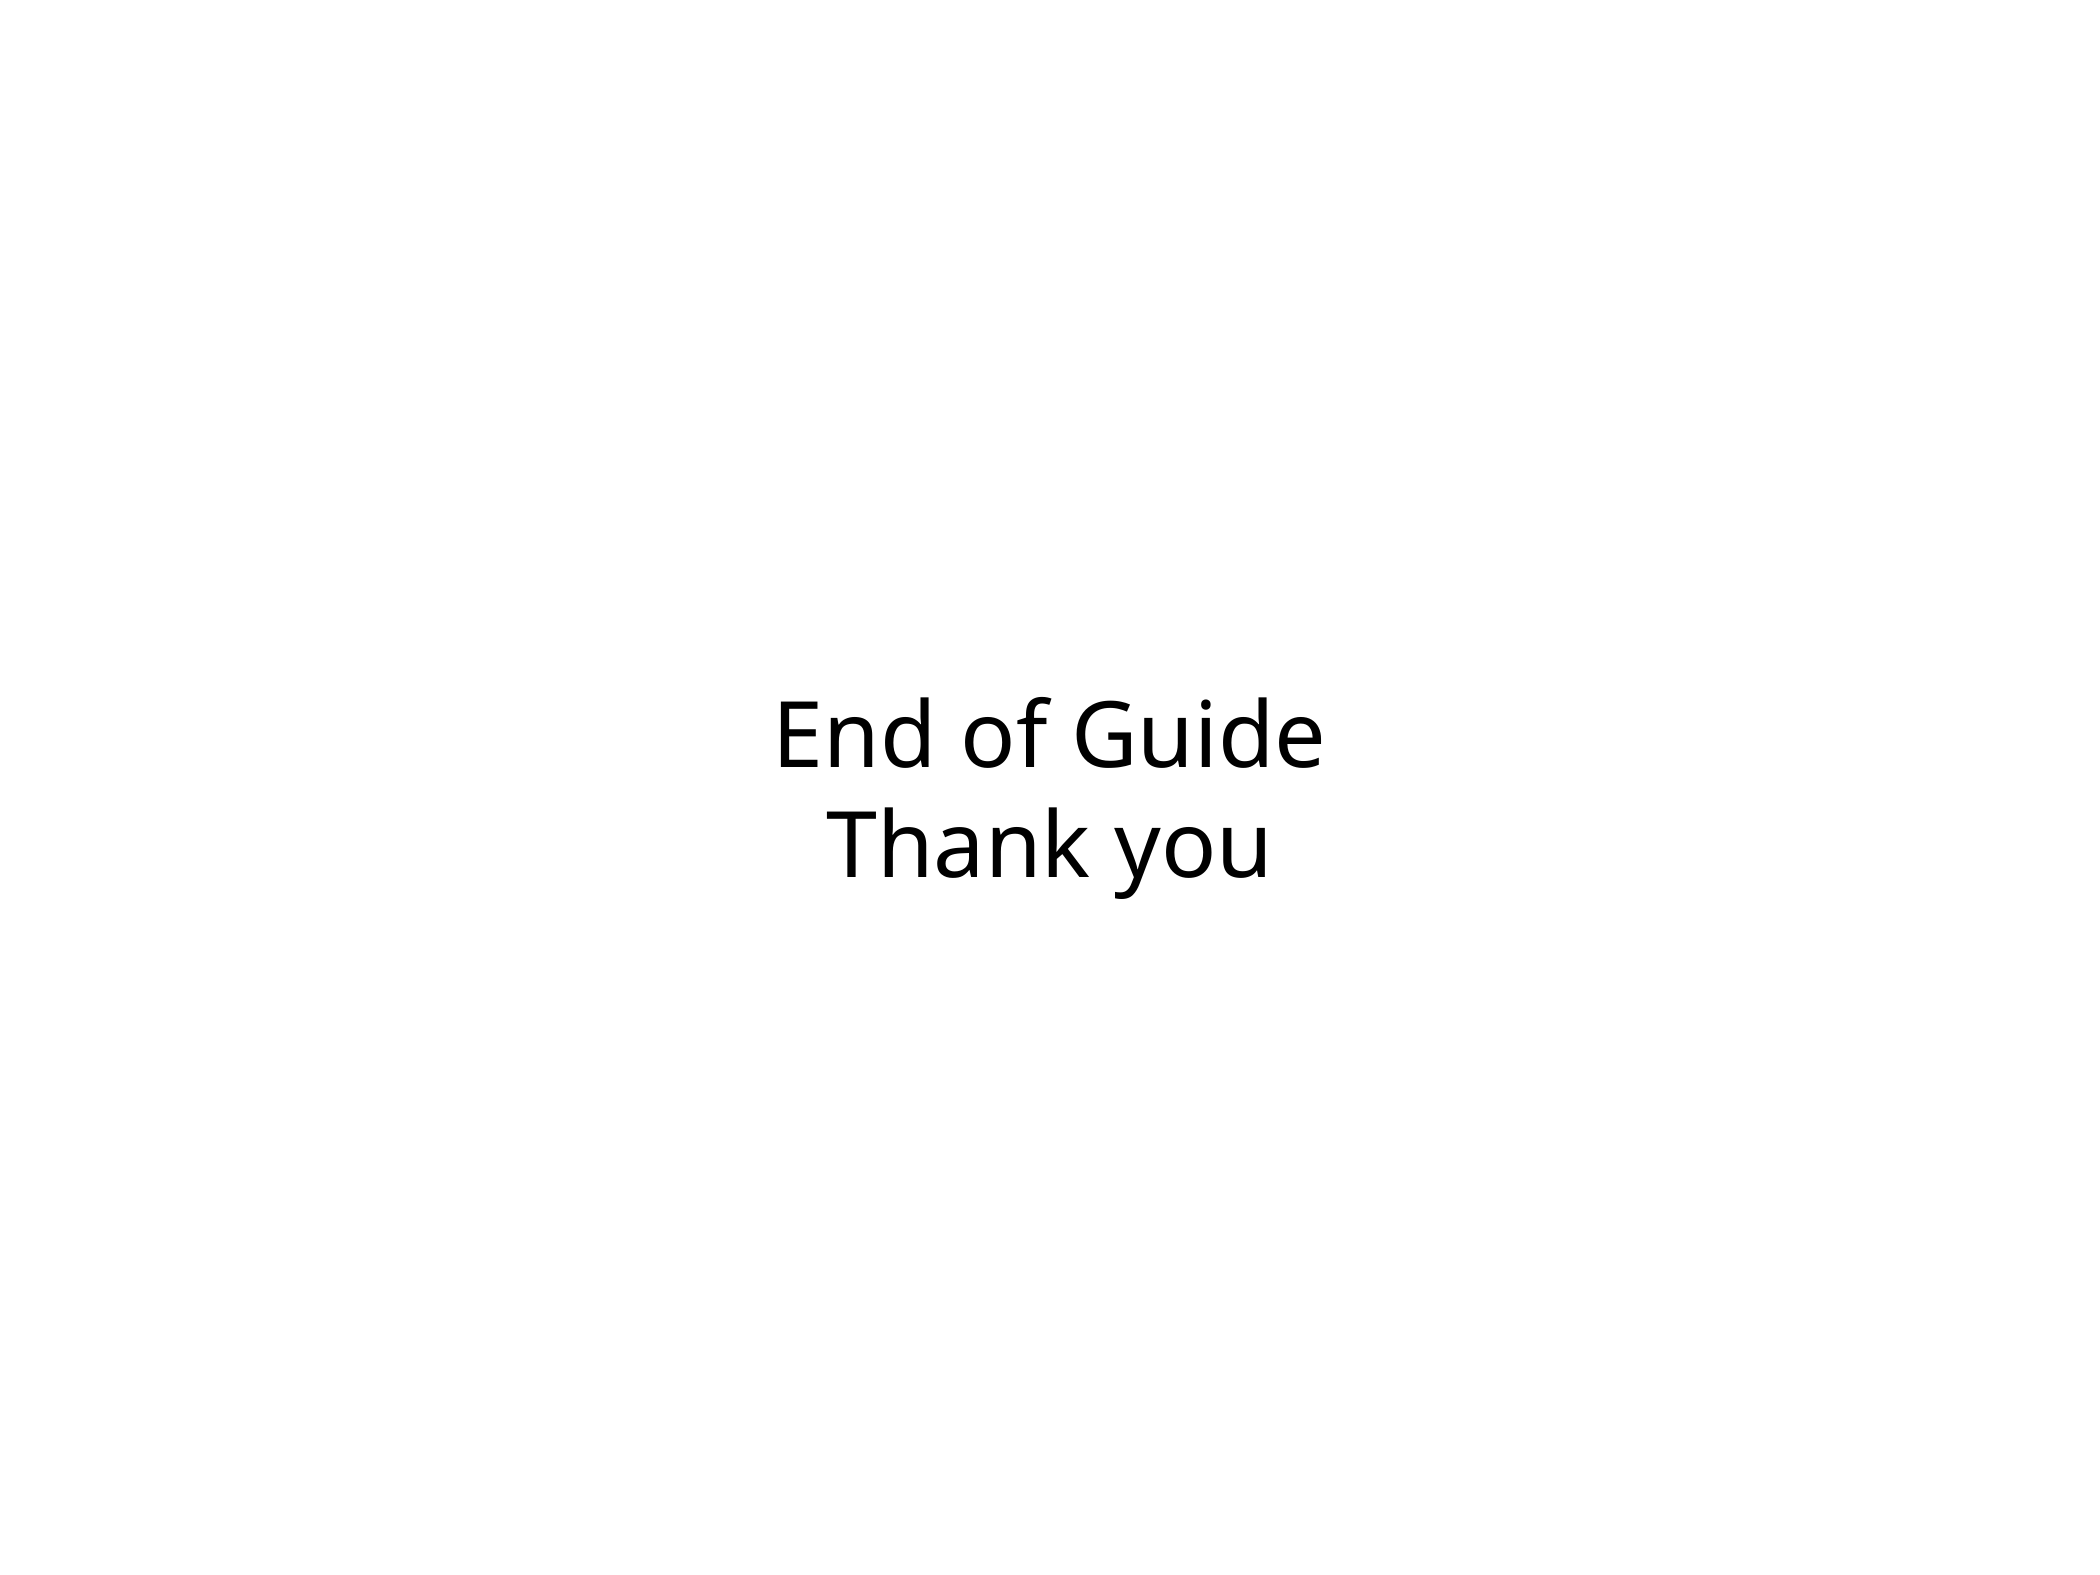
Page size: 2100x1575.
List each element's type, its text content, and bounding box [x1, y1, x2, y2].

text_box End of Guide Thank you [609, 668, 1491, 904]
